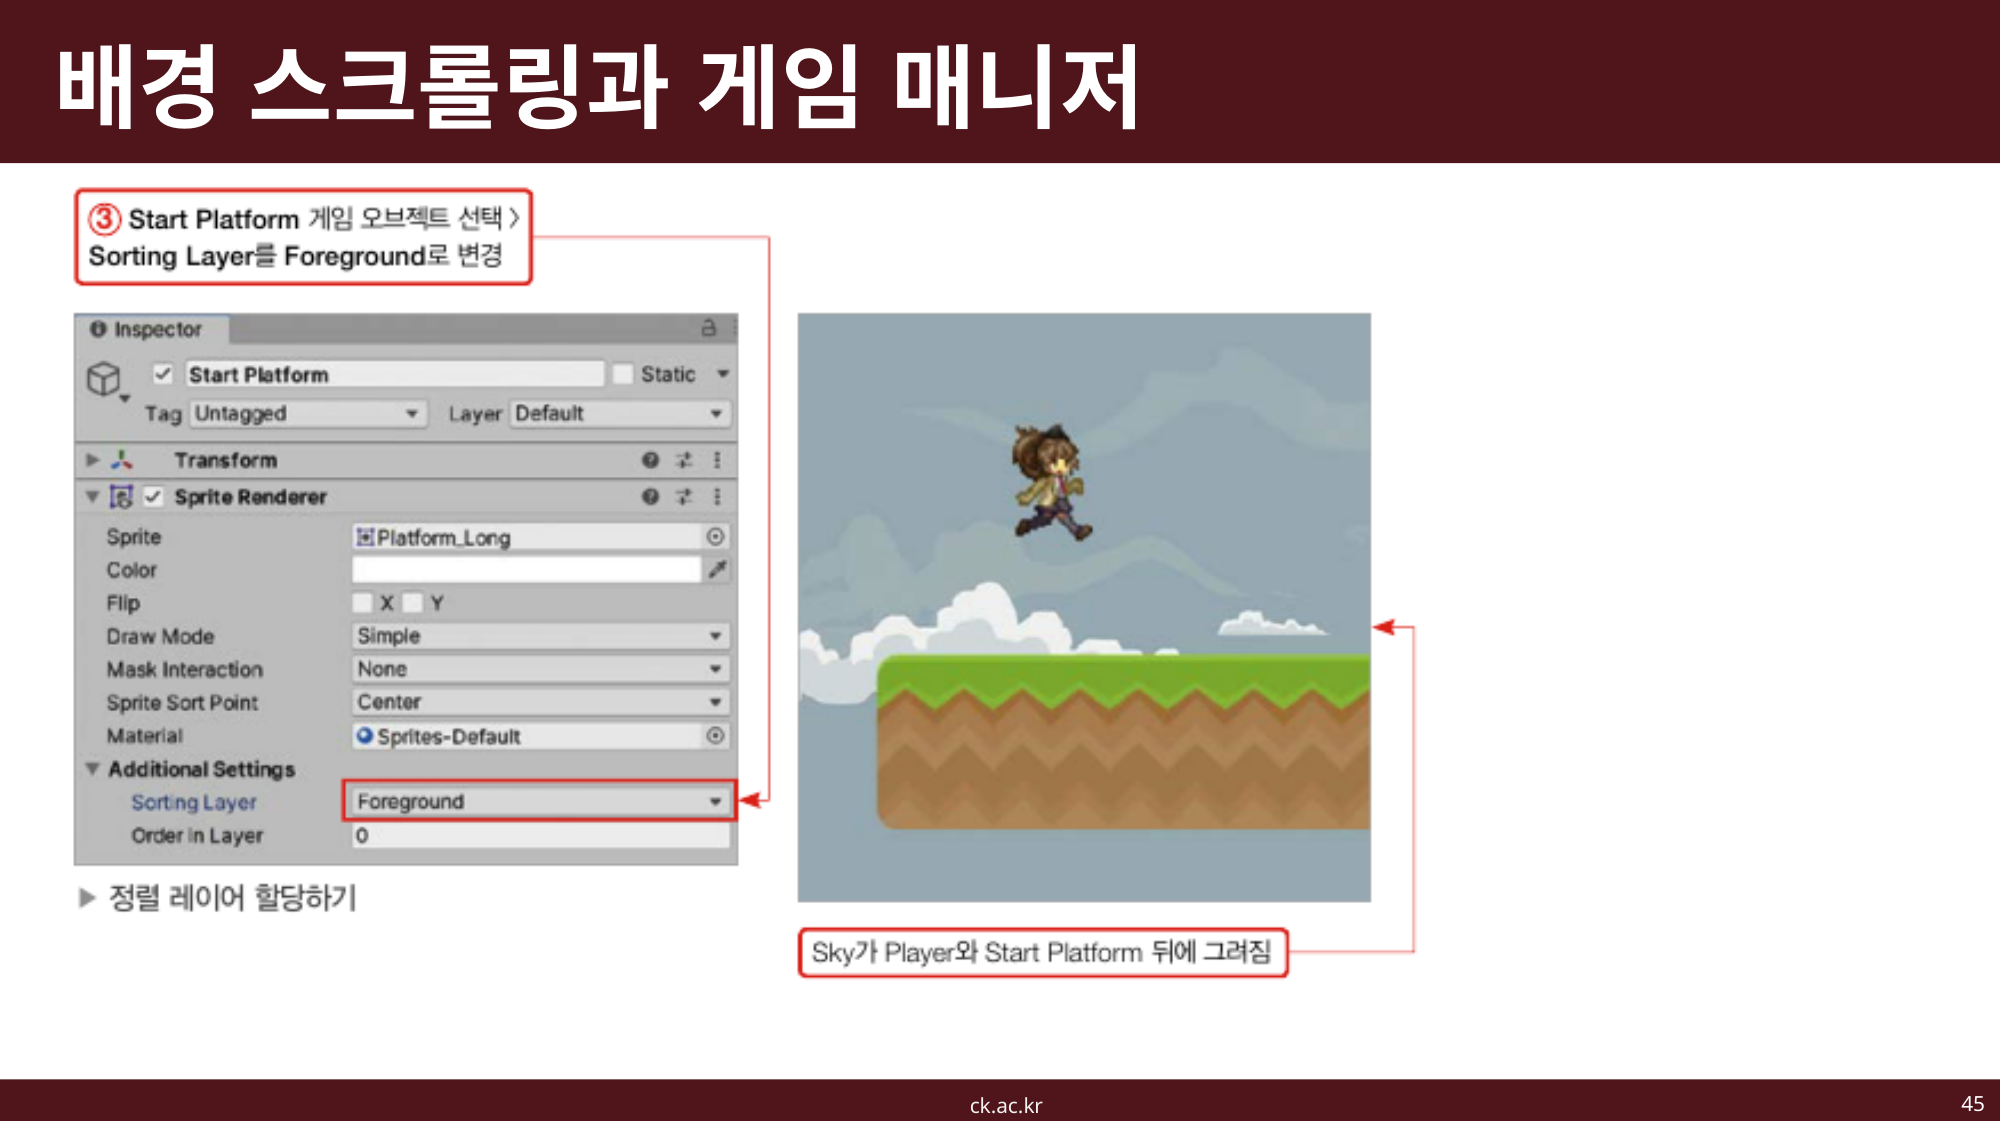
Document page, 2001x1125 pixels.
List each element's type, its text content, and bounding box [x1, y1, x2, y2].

picture [63, 179, 1438, 1024]
slide_number 45 [1911, 1083, 2000, 1125]
title 배경 스크롤링과 게임 매니저 [39, 34, 1289, 149]
footer ck.ac.kr [949, 1084, 1064, 1125]
